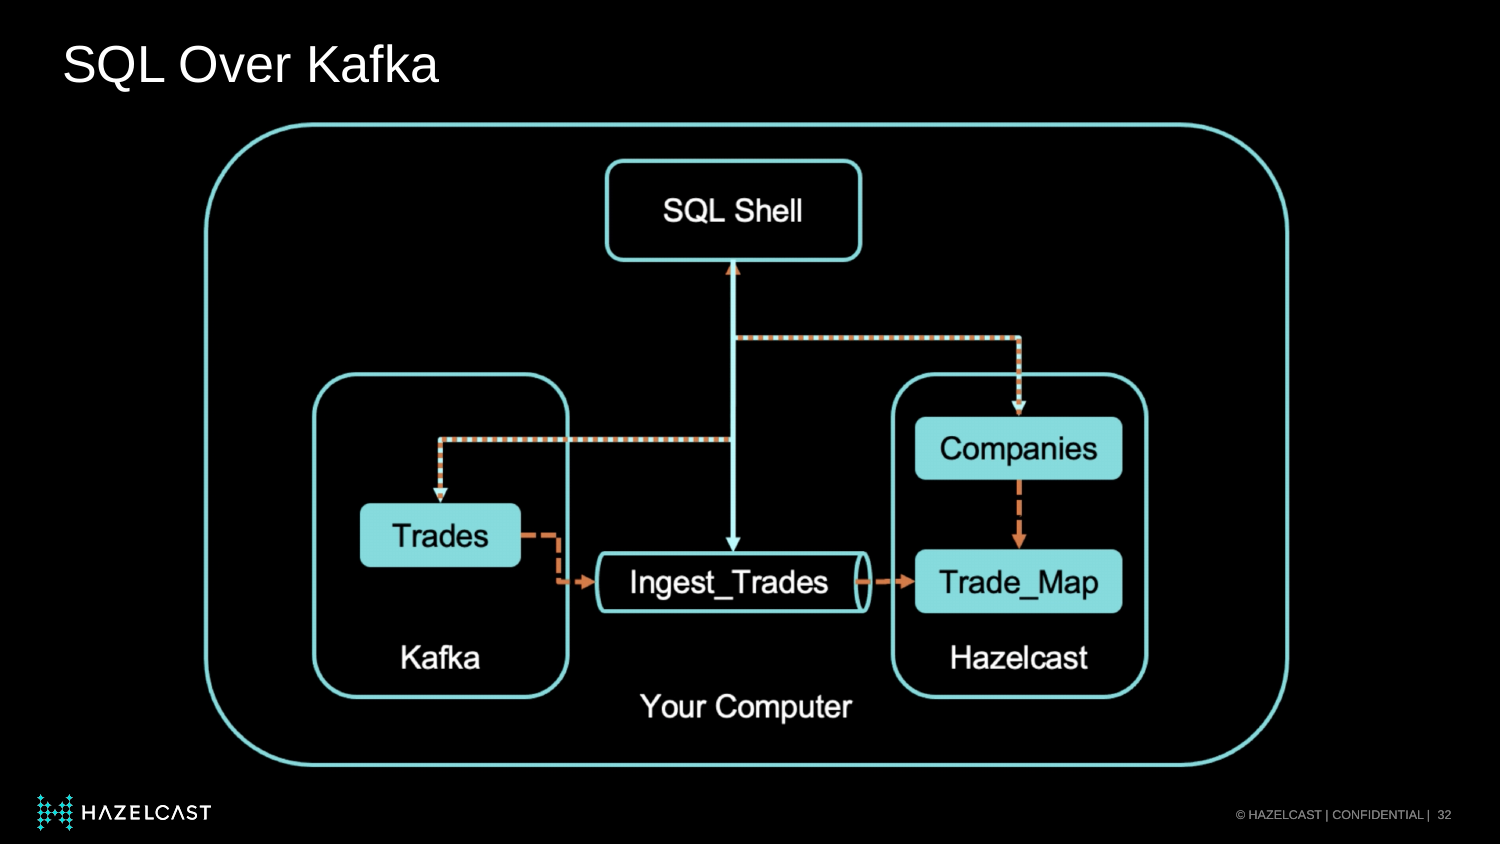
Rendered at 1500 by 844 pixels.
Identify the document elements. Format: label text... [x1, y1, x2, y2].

title SQL Over Kafka [37, 37, 1463, 97]
picture [182, 96, 1318, 783]
picture [37, 794, 211, 831]
